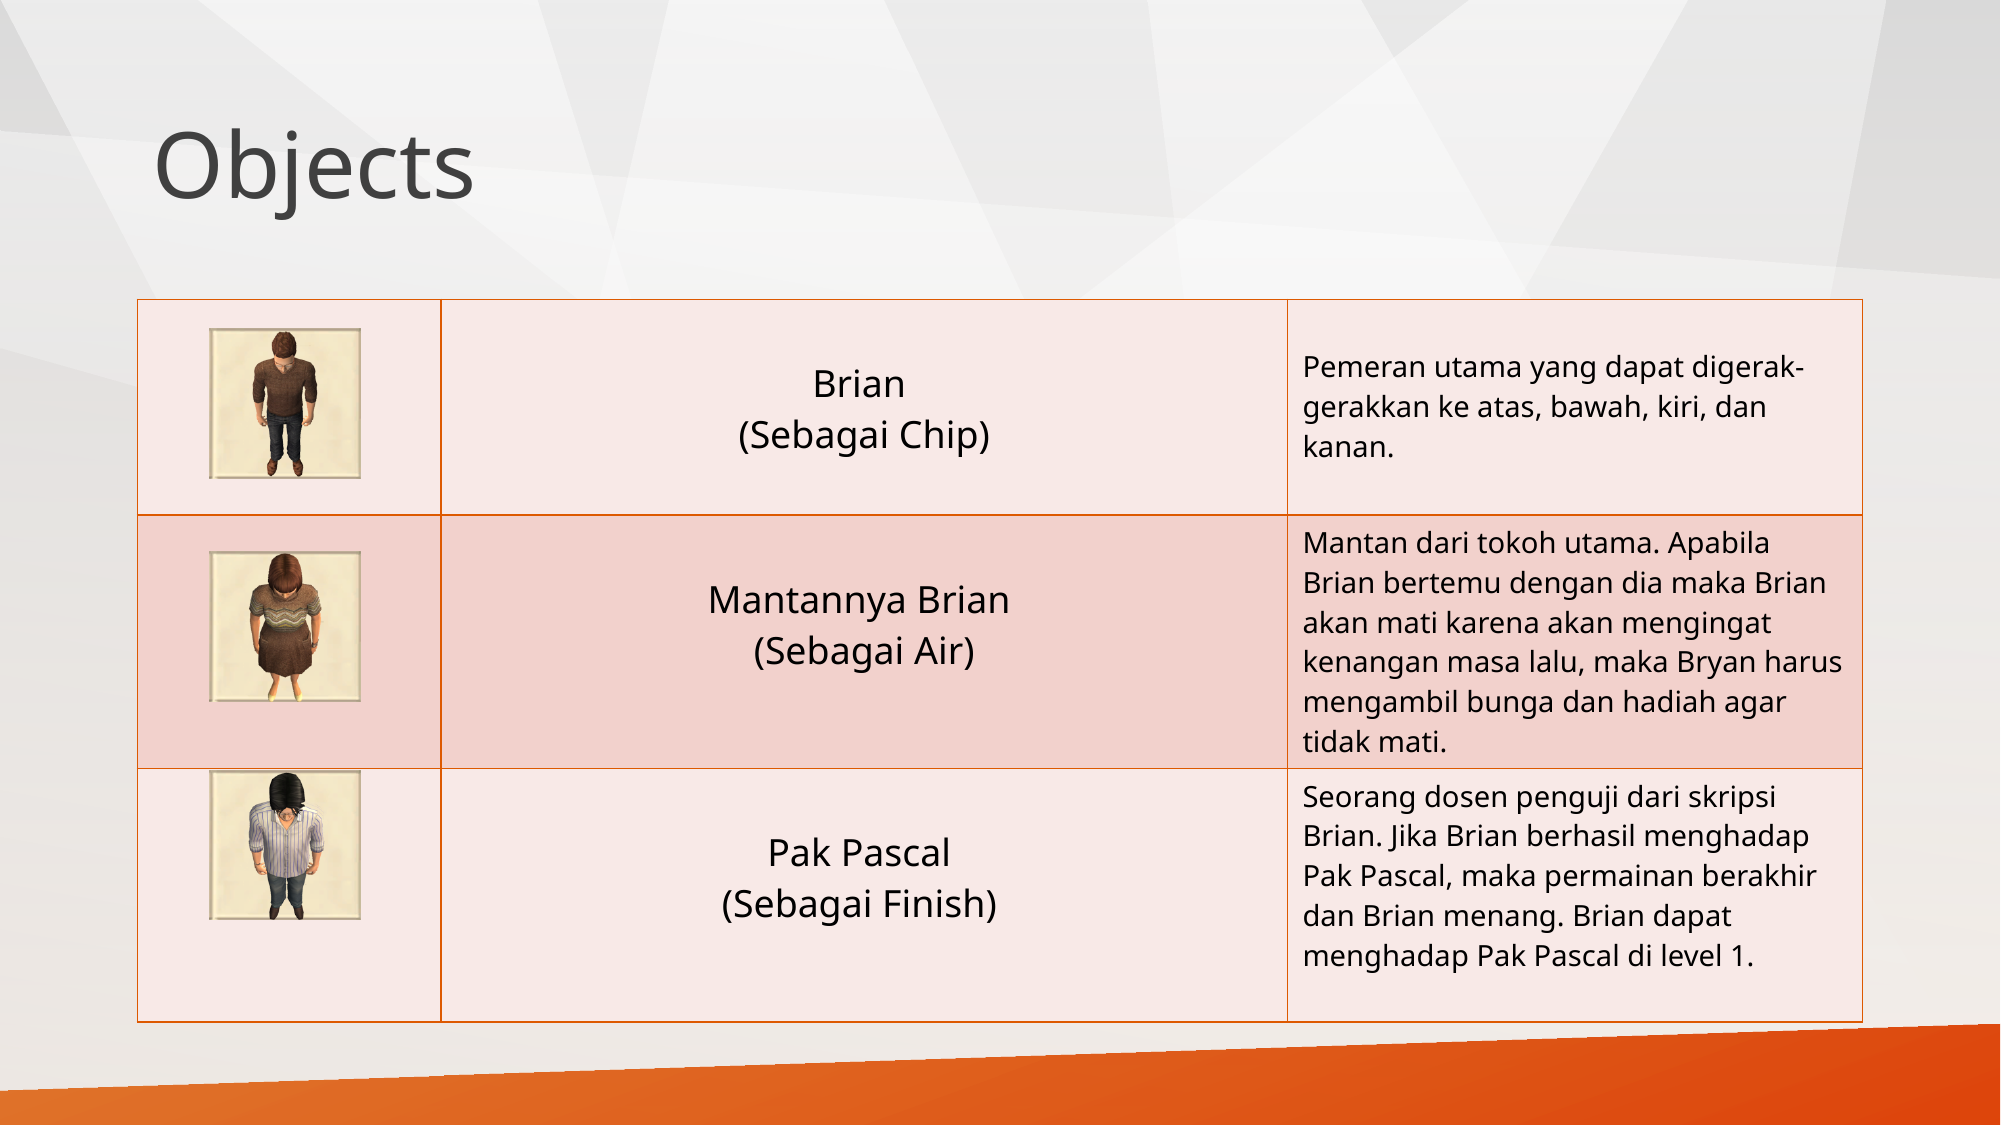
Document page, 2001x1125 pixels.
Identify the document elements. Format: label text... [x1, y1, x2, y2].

table_cell Seorang dosen penguji dari skripsi Brian. Jika Brian berhasil menghadap Pak Pascal, maka permainan berakhir dan Brian menang. Brian dapat menghadap Pak Pascal di level 1. [1288, 769, 1862, 1021]
picture [209, 769, 361, 920]
picture [209, 551, 361, 702]
table_header Pemeran utama yang dapat digerak-gerakkan ke atas, bawah, kiri, dan kanan. [1288, 300, 1862, 514]
table_header [138, 300, 440, 514]
table_cell Mantan dari tokoh utama. Apabila Brian bertemu dengan dia maka Brian akan mati karena akan mengingat kenangan masa lalu, maka Bryan harus mengambil bunga dan hadiah agar tidak mati. [1288, 516, 1862, 768]
table_cell Pak Pascal (Sebagai Finish) [442, 769, 1287, 1021]
table_cell [138, 769, 440, 1021]
table_cell Mantannya Brian (Sebagai Air) [442, 516, 1287, 768]
picture [209, 328, 361, 479]
table_header Brian (Sebagai Chip) [442, 300, 1287, 514]
table_cell [138, 516, 440, 768]
title Objects [137, 59, 1863, 278]
